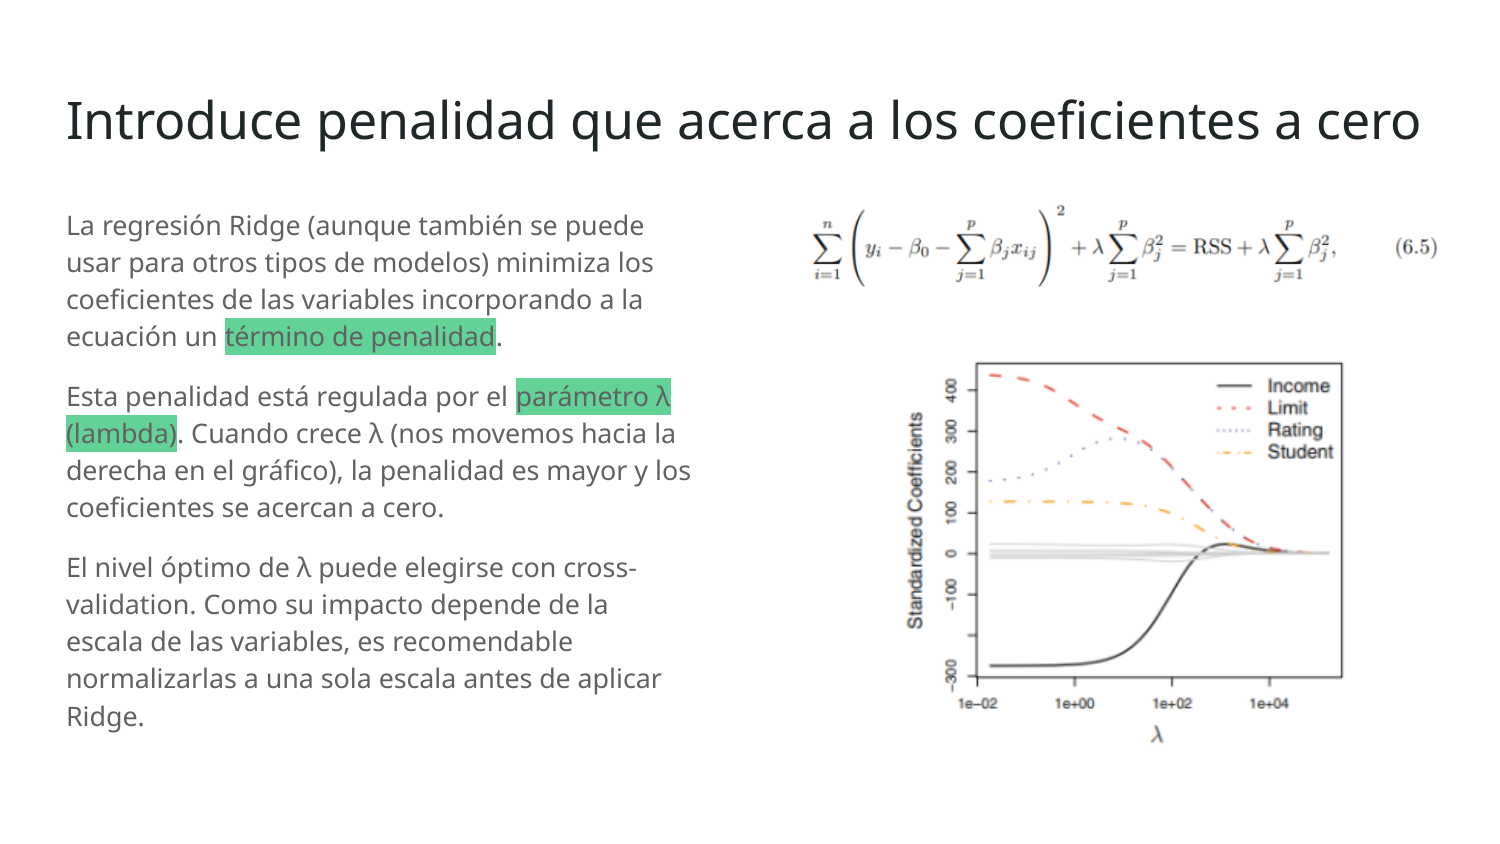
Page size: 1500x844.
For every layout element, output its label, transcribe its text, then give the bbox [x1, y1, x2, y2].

list La regresión Ridge (aunque también se puede usar para otros tipos de modelos) minimiza los coeficientes de las variables incorporando a la ecuación un término de penalidad. Esta penalidad está regulada por el parámetro λ (lambda). Cuando crece λ (nos movemos hacia la derecha en el gráfico), la penalidad es mayor y los coeficientes se acercan a cero. El nivel óptimo de λ puede elegirse con cross-validation. Como su impacto depende de la escala de las variables, es recomendable normalizarlas a una sola escala antes de aplicar Ridge. [51, 189, 708, 750]
picture [792, 188, 1450, 306]
title Introduce penalidad que acerca a los coeficientes a cero [51, 72, 1449, 167]
picture [866, 326, 1375, 750]
